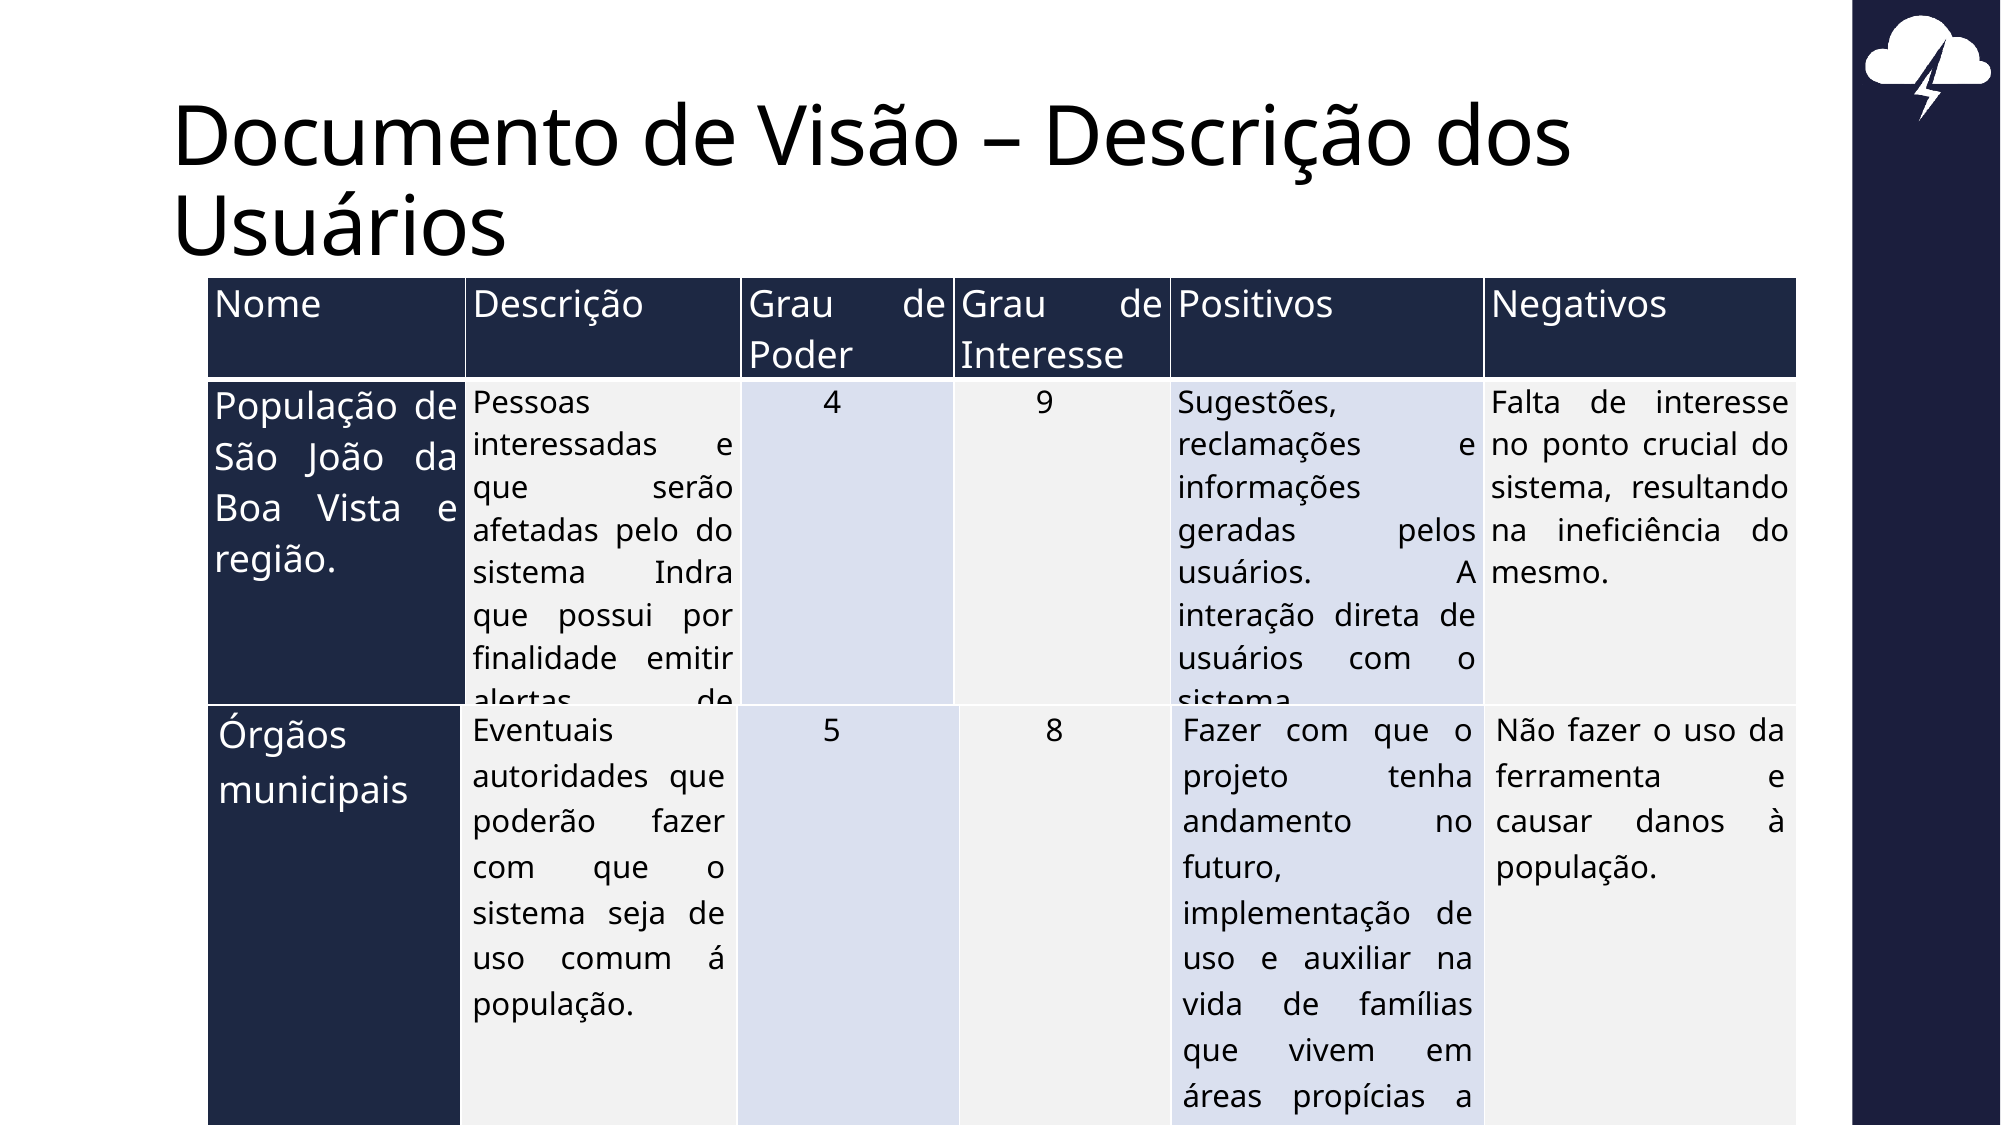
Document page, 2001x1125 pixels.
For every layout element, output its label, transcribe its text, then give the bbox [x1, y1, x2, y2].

table_header 5 [738, 706, 959, 1125]
table_header Órgãos municipais [208, 706, 460, 1125]
table_header Descrição [466, 278, 740, 377]
table_cell 4 [742, 382, 953, 704]
table_header Grau de Interesse [955, 278, 1170, 377]
table_header Grau de Poder [742, 278, 953, 377]
table_header Positivos [1171, 278, 1483, 377]
table_header Não fazer o uso da ferramenta e causar danos à população. [1485, 706, 1796, 1125]
table_cell População de São João da Boa Vista e região. [208, 382, 465, 704]
table_cell Pessoas interessadas e que serão afetadas pelo do sistema Indra que possui por finalidade emitir alertas de perigos climáticos [466, 382, 740, 704]
title Documento de Visão – Descrição dos Usuários [156, 75, 1747, 282]
table_header Nome [208, 278, 465, 377]
table_header Negativos [1485, 278, 1796, 377]
table_cell 9 [955, 382, 1170, 704]
table_header Fazer com que o projeto tenha andamento no futuro, implementação de uso e auxiliar na vida de famílias que vivem em áreas propícias a alagamentos. [1172, 706, 1484, 1125]
table_cell Sugestões, reclamações e informações geradas pelos usuários. A interação direta de usuários com o sistema. [1171, 382, 1483, 704]
table_header Eventuais autoridades que poderão fazer com que o sistema seja de uso comum á população. [462, 706, 736, 1125]
table_cell Falta de interesse no ponto crucial do sistema, resultando na ineficiência do mesmo. [1485, 382, 1796, 704]
table_header 8 [960, 706, 1170, 1125]
text_box [0, 0, 2000, 75]
picture [1861, 11, 1993, 126]
